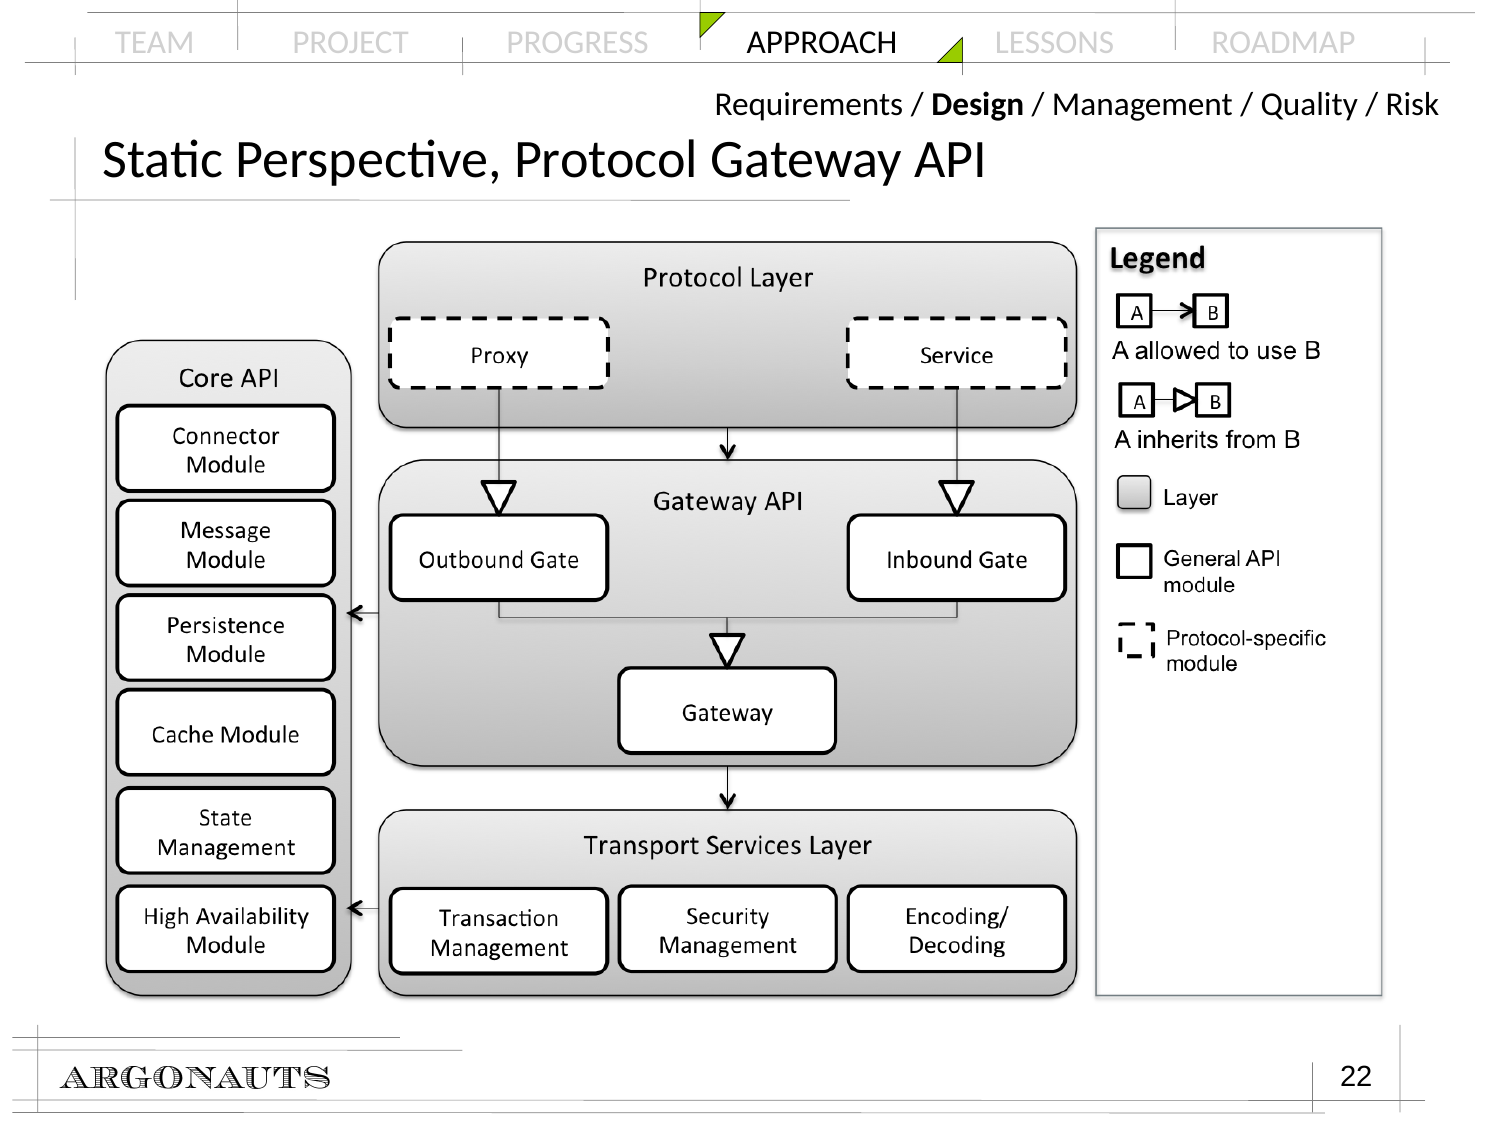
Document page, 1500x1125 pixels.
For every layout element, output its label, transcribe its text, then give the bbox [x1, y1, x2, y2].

title Static Perspective, Protocol Gateway API [87, 112, 1413, 200]
slide_number 22 [1074, 1050, 1388, 1125]
picture [98, 224, 1388, 1005]
picture [50, 1055, 350, 1099]
text_box Requirements / Design / Management / Quality / Risk [699, 74, 1463, 130]
